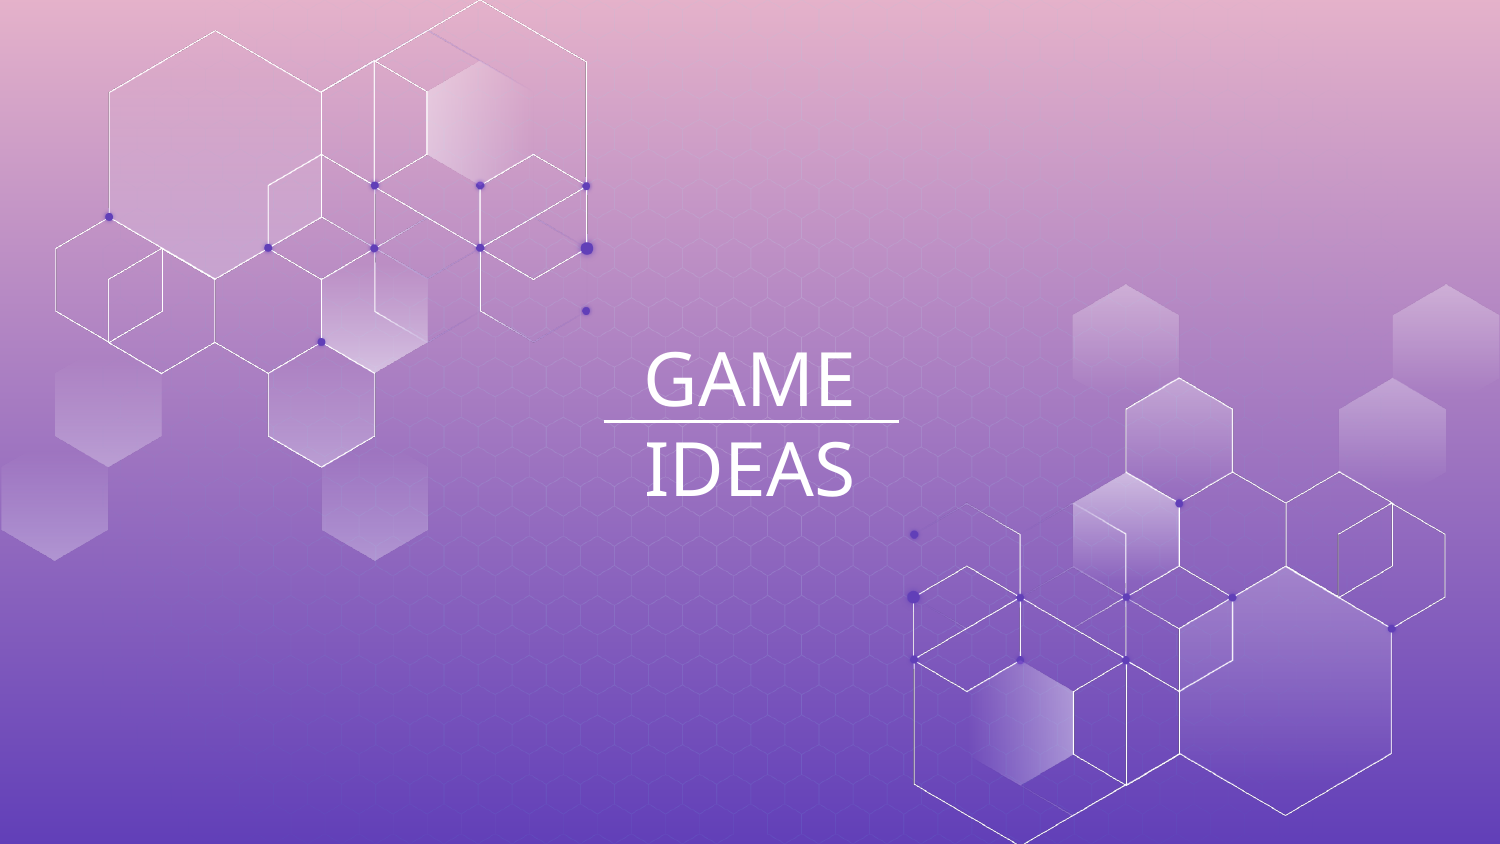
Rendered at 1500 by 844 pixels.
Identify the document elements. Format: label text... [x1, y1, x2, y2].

title GAME IDEAS [580, 416, 920, 527]
picture [0, 0, 1500, 844]
